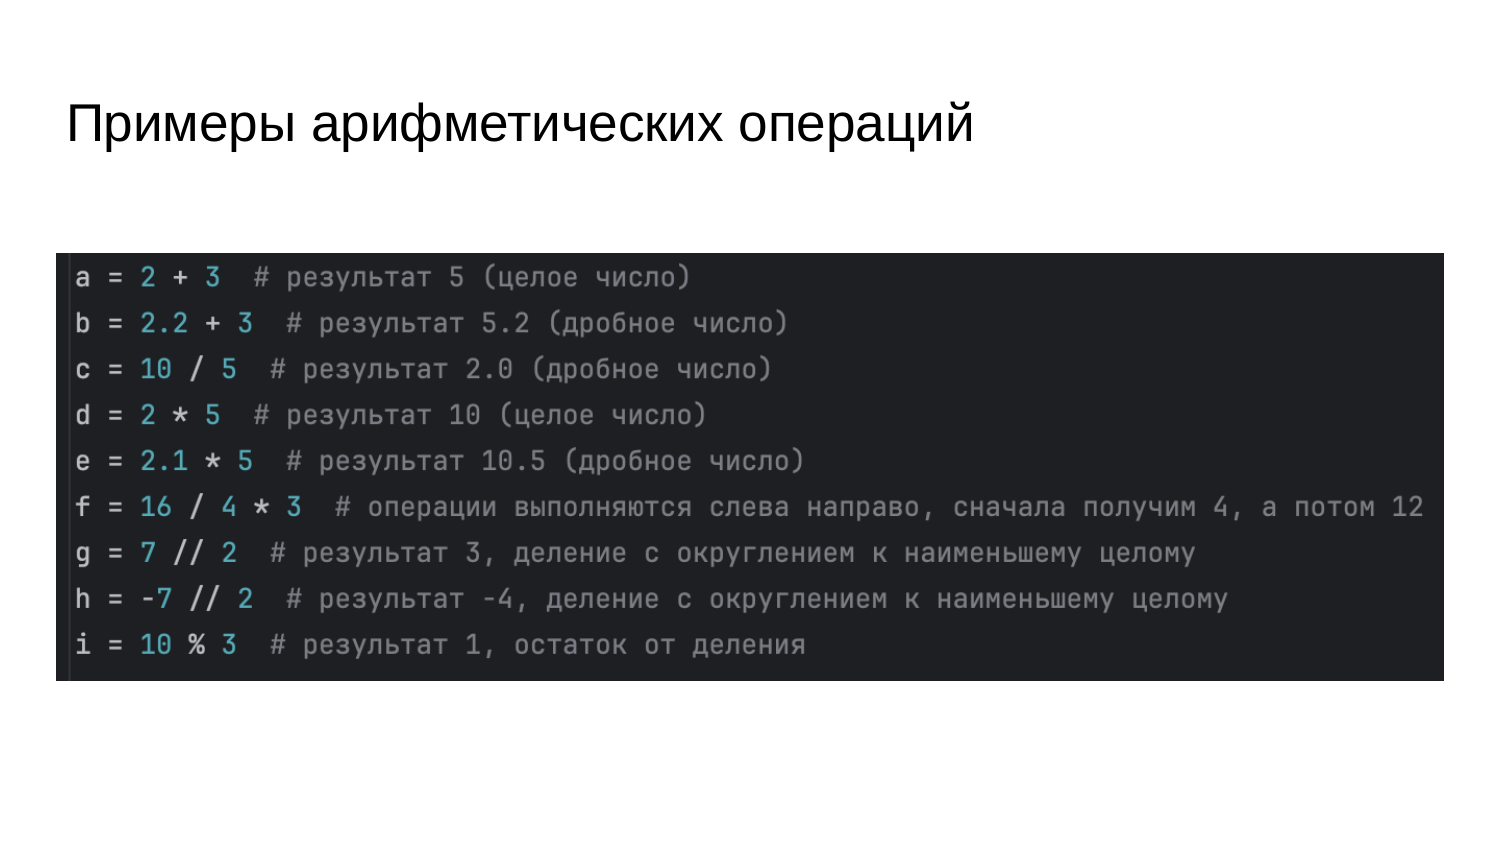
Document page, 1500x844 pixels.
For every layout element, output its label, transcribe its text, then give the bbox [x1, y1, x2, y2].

title Примеры арифметических операций [51, 72, 1449, 167]
picture [56, 253, 1444, 681]
